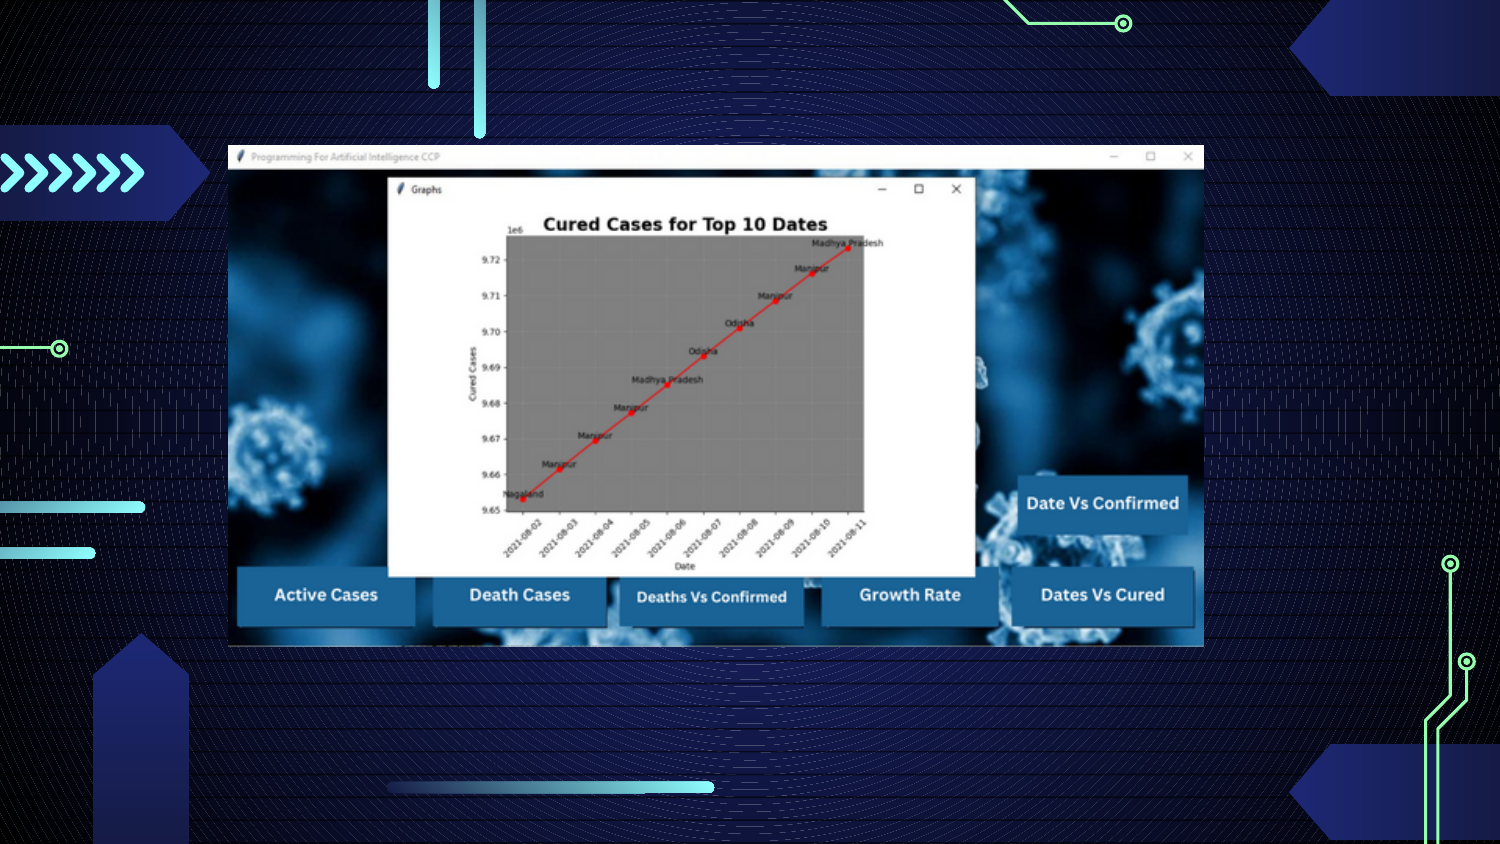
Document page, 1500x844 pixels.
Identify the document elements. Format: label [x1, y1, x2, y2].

picture [228, 145, 1204, 647]
